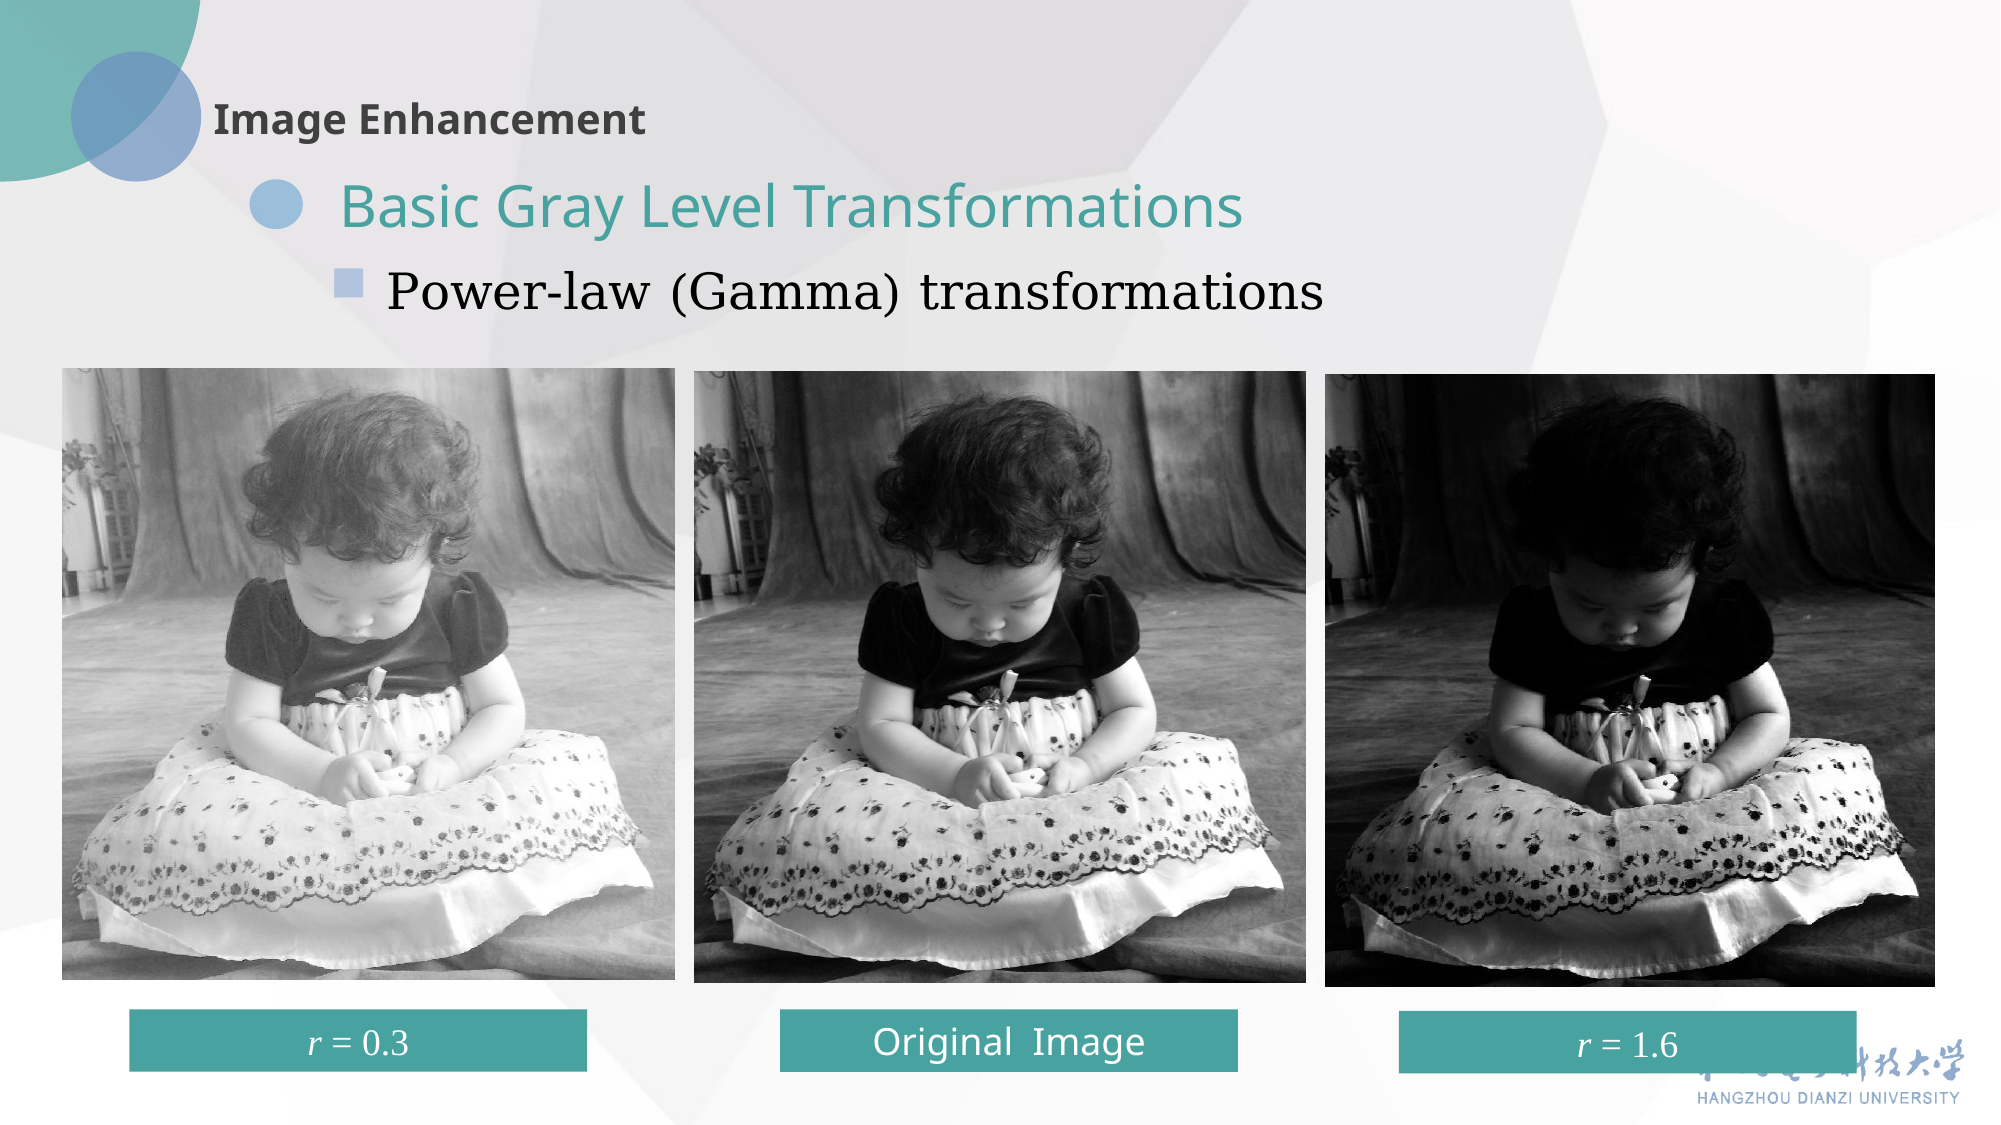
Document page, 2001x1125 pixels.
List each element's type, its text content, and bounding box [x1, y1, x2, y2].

text_box r = 1.6 [1398, 1010, 1858, 1074]
text_box [248, 178, 304, 231]
text_box Original Image [779, 1008, 1239, 1073]
text_box Power-law (Gamma) transformations [315, 252, 1417, 328]
text_box [0, 0, 202, 183]
text_box Basic Gray Level Transformations [324, 161, 1717, 246]
text_box [70, 50, 203, 183]
text_box r = 0.3 [128, 1008, 588, 1073]
picture [0, 0, 2001, 1125]
